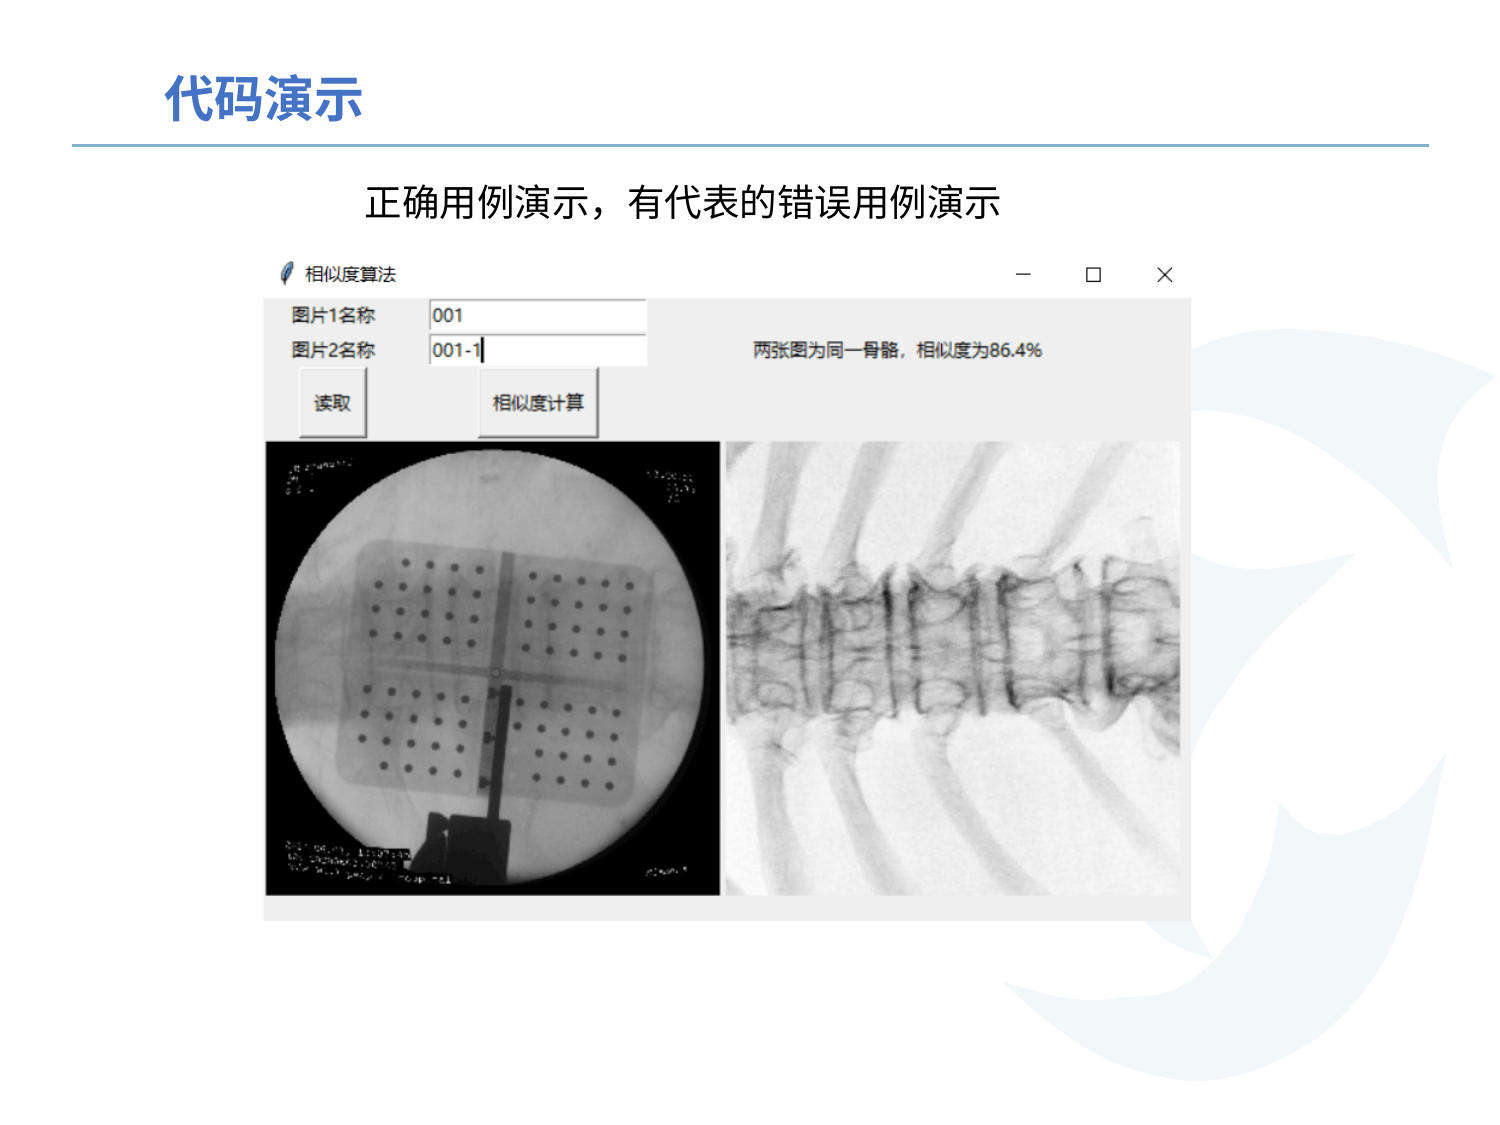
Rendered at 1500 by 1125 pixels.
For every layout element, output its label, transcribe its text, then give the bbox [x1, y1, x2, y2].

text_box 代码演示 [139, 60, 390, 135]
picture [263, 254, 1192, 921]
text_box 正确用例演示，有代表的错误用例演示 [349, 171, 1106, 232]
